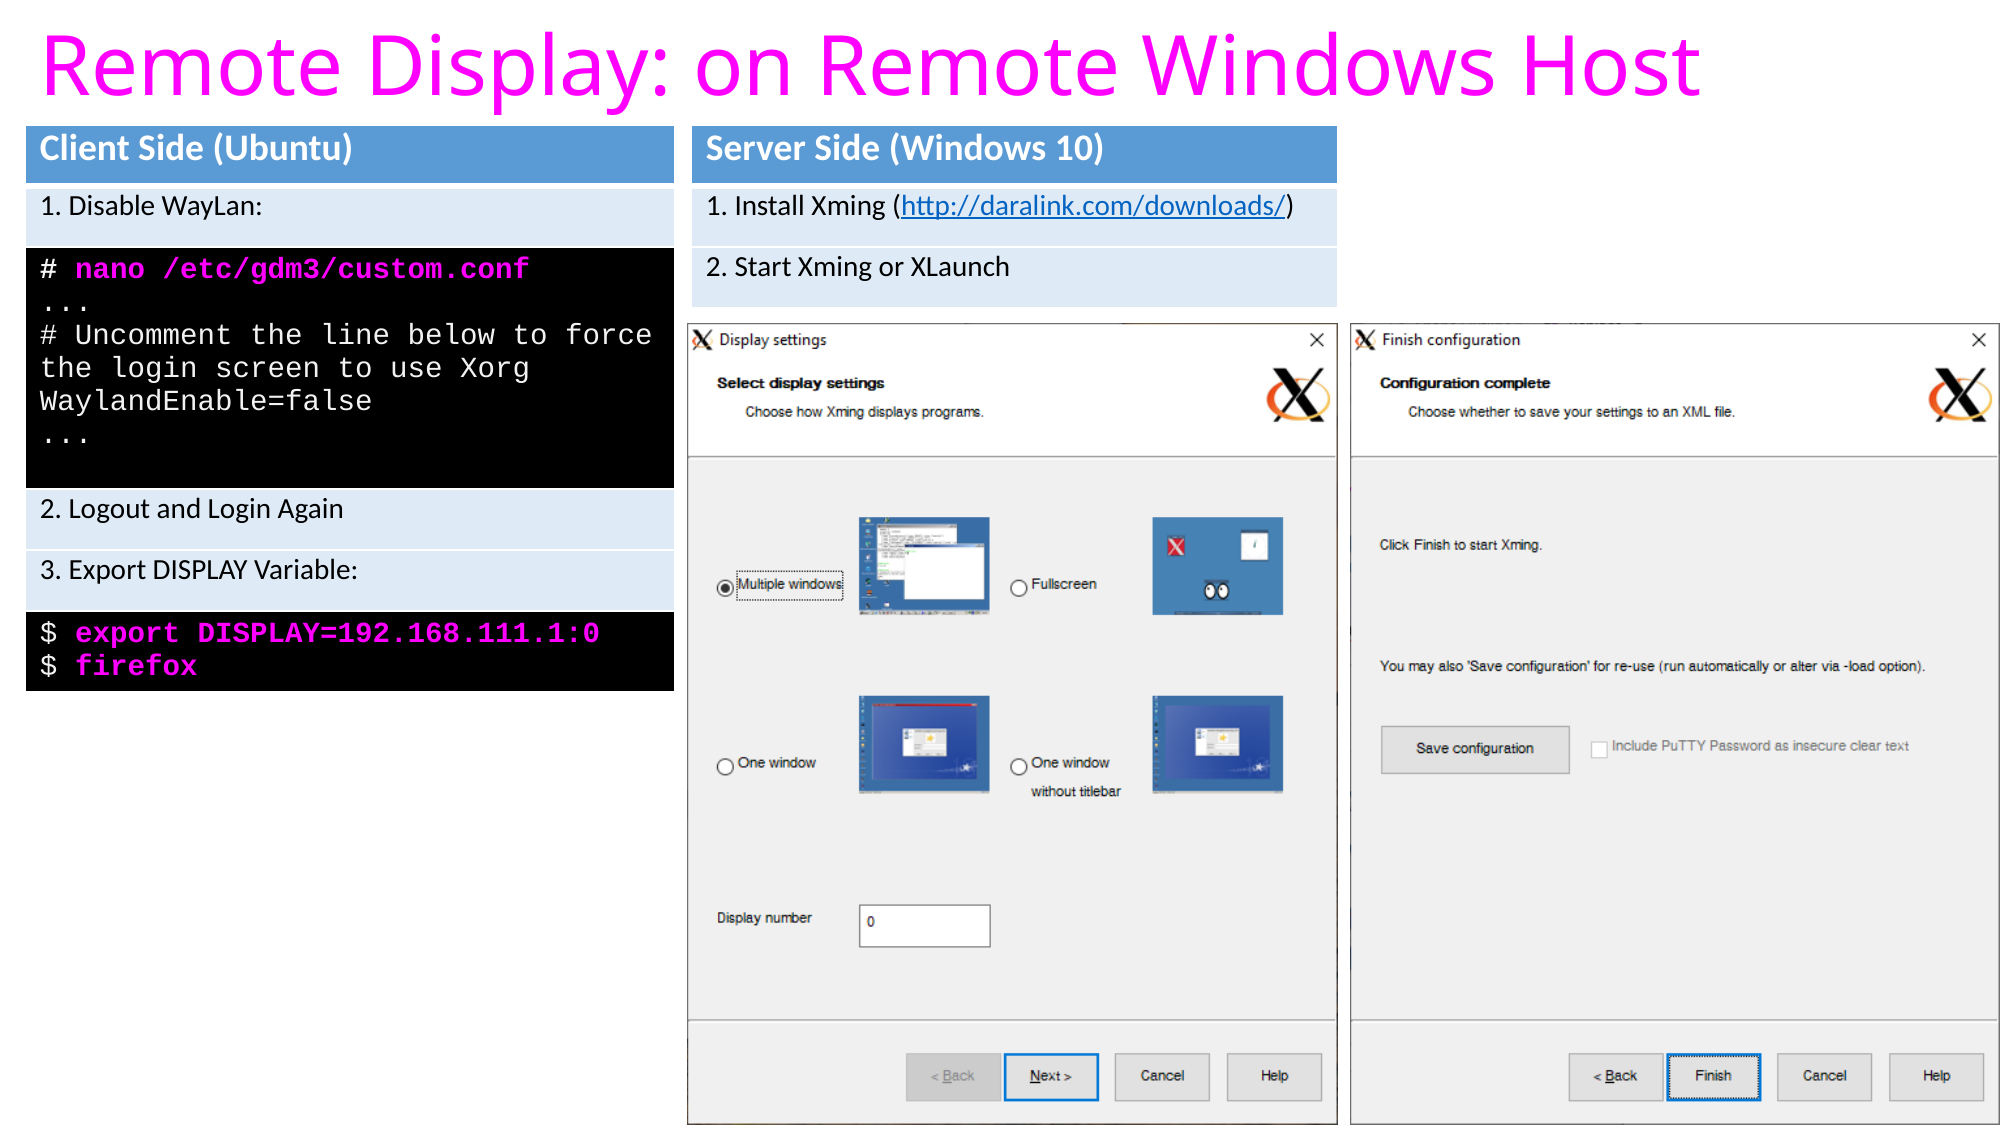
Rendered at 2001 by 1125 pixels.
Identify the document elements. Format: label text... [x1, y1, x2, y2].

table_cell 2. Logout and Login Again [26, 490, 674, 549]
table_header Server Side (Windows 10) [692, 126, 1337, 183]
table_cell 2. Start Xming or XLaunch [692, 248, 1337, 307]
title Remote Display: on Remote Windows Host [24, 12, 1975, 125]
table_cell # nano /etc/gdm3/custom.conf ... # Uncomment the line below to force the login screen to use Xorg WaylandEnable=false ... [26, 248, 674, 488]
table_cell $ export DISPLAY=192.168.111.1:0 $ firefox [26, 612, 674, 691]
table_cell 1. Disable WayLan: [26, 189, 674, 246]
table_cell 3. Export DISPLAY Variable: [26, 551, 674, 610]
table_cell 1. Install Xming (http://daralink.com/downloads/) [692, 189, 1337, 246]
picture [687, 323, 1338, 1125]
table_header Client Side (Ubuntu) [26, 126, 674, 183]
picture [1349, 323, 2000, 1125]
